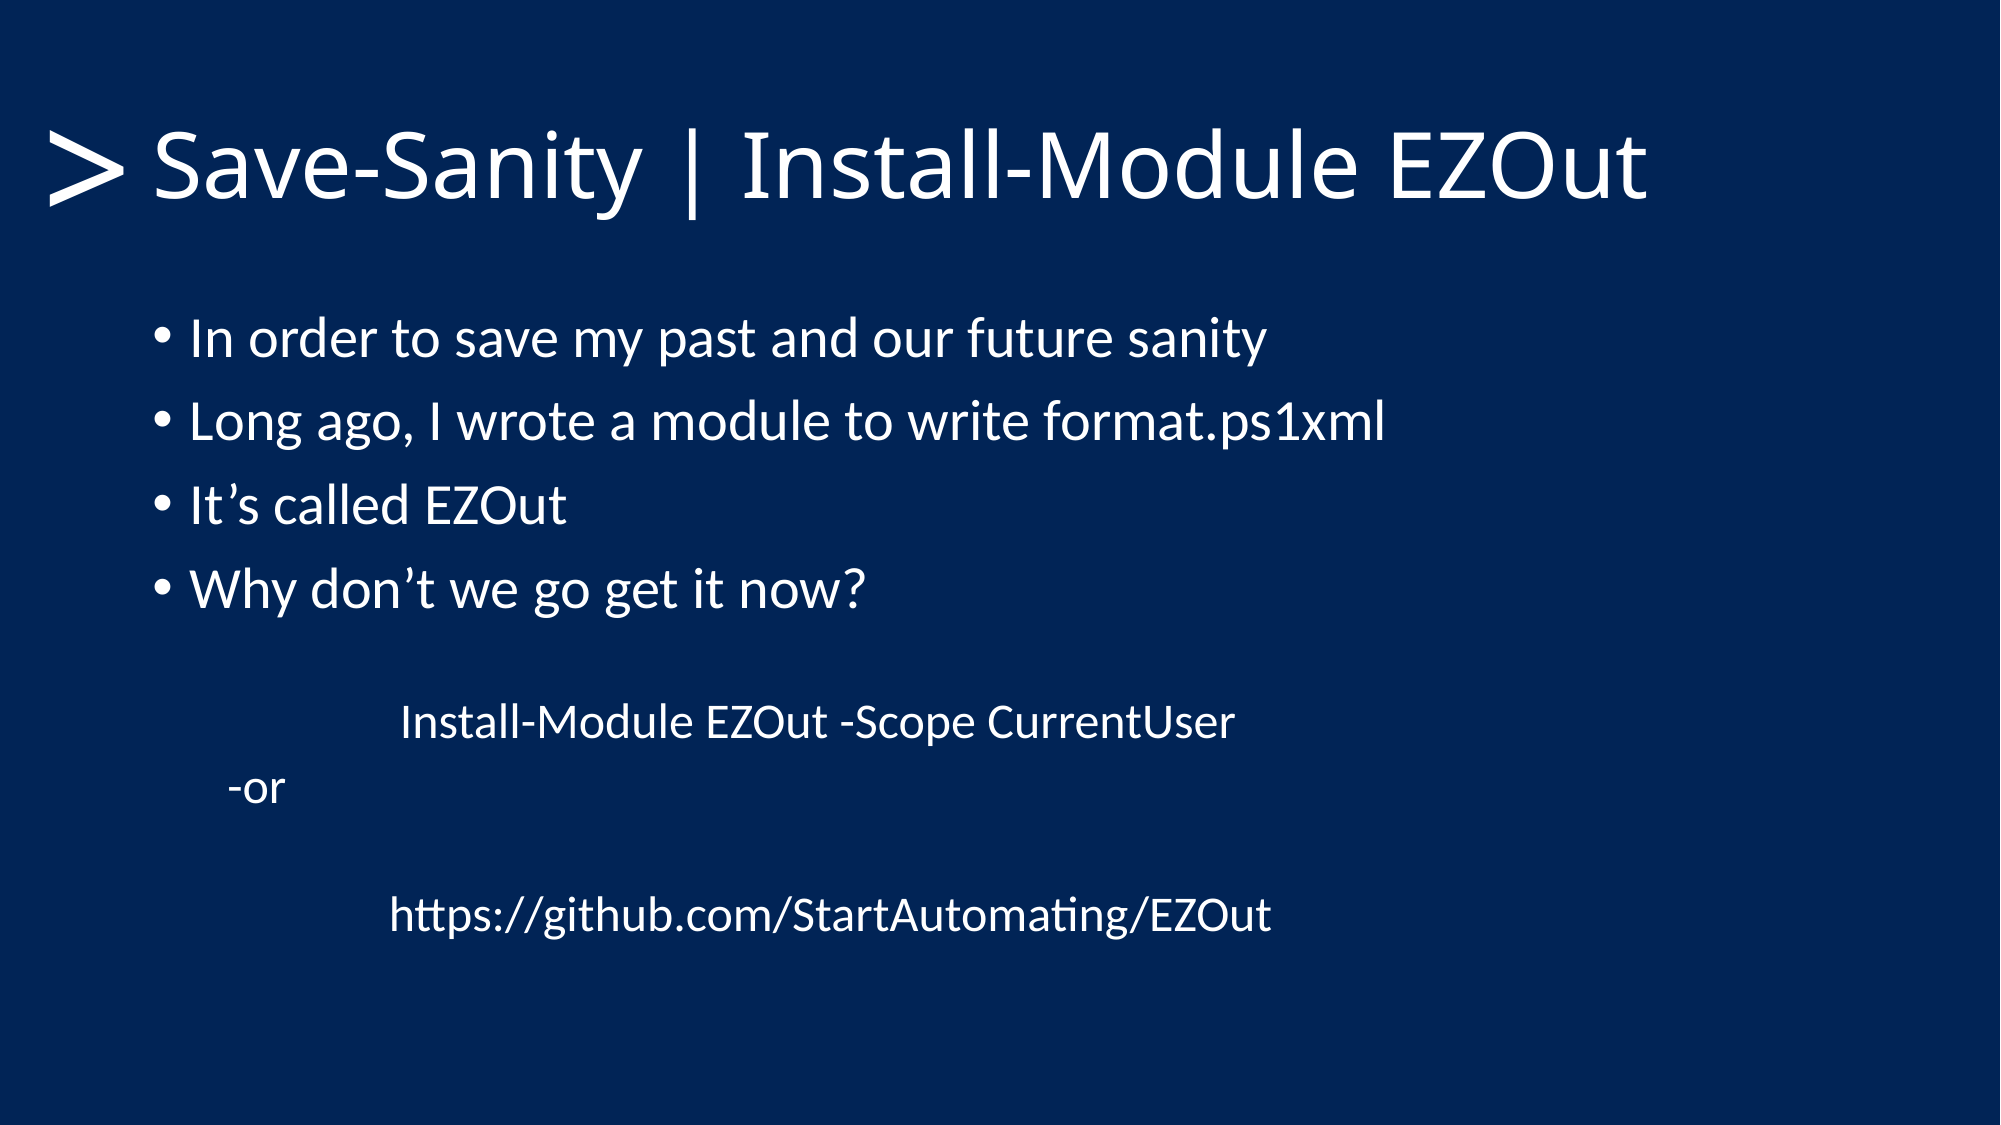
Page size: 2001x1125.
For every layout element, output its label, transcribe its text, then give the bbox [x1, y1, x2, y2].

title Save-Sanity | Install-Module EZOut [137, 59, 1863, 278]
list In order to save my past and our future sanity Long ago, I wrote a module to write format.ps1xml It’s called EZOut Why don’t we go get it now? Install-Module EZOut -Scope CurrentUser -or https://github.com/StartAutomating/EZOut [137, 299, 1863, 1077]
text_box > [27, 62, 147, 265]
